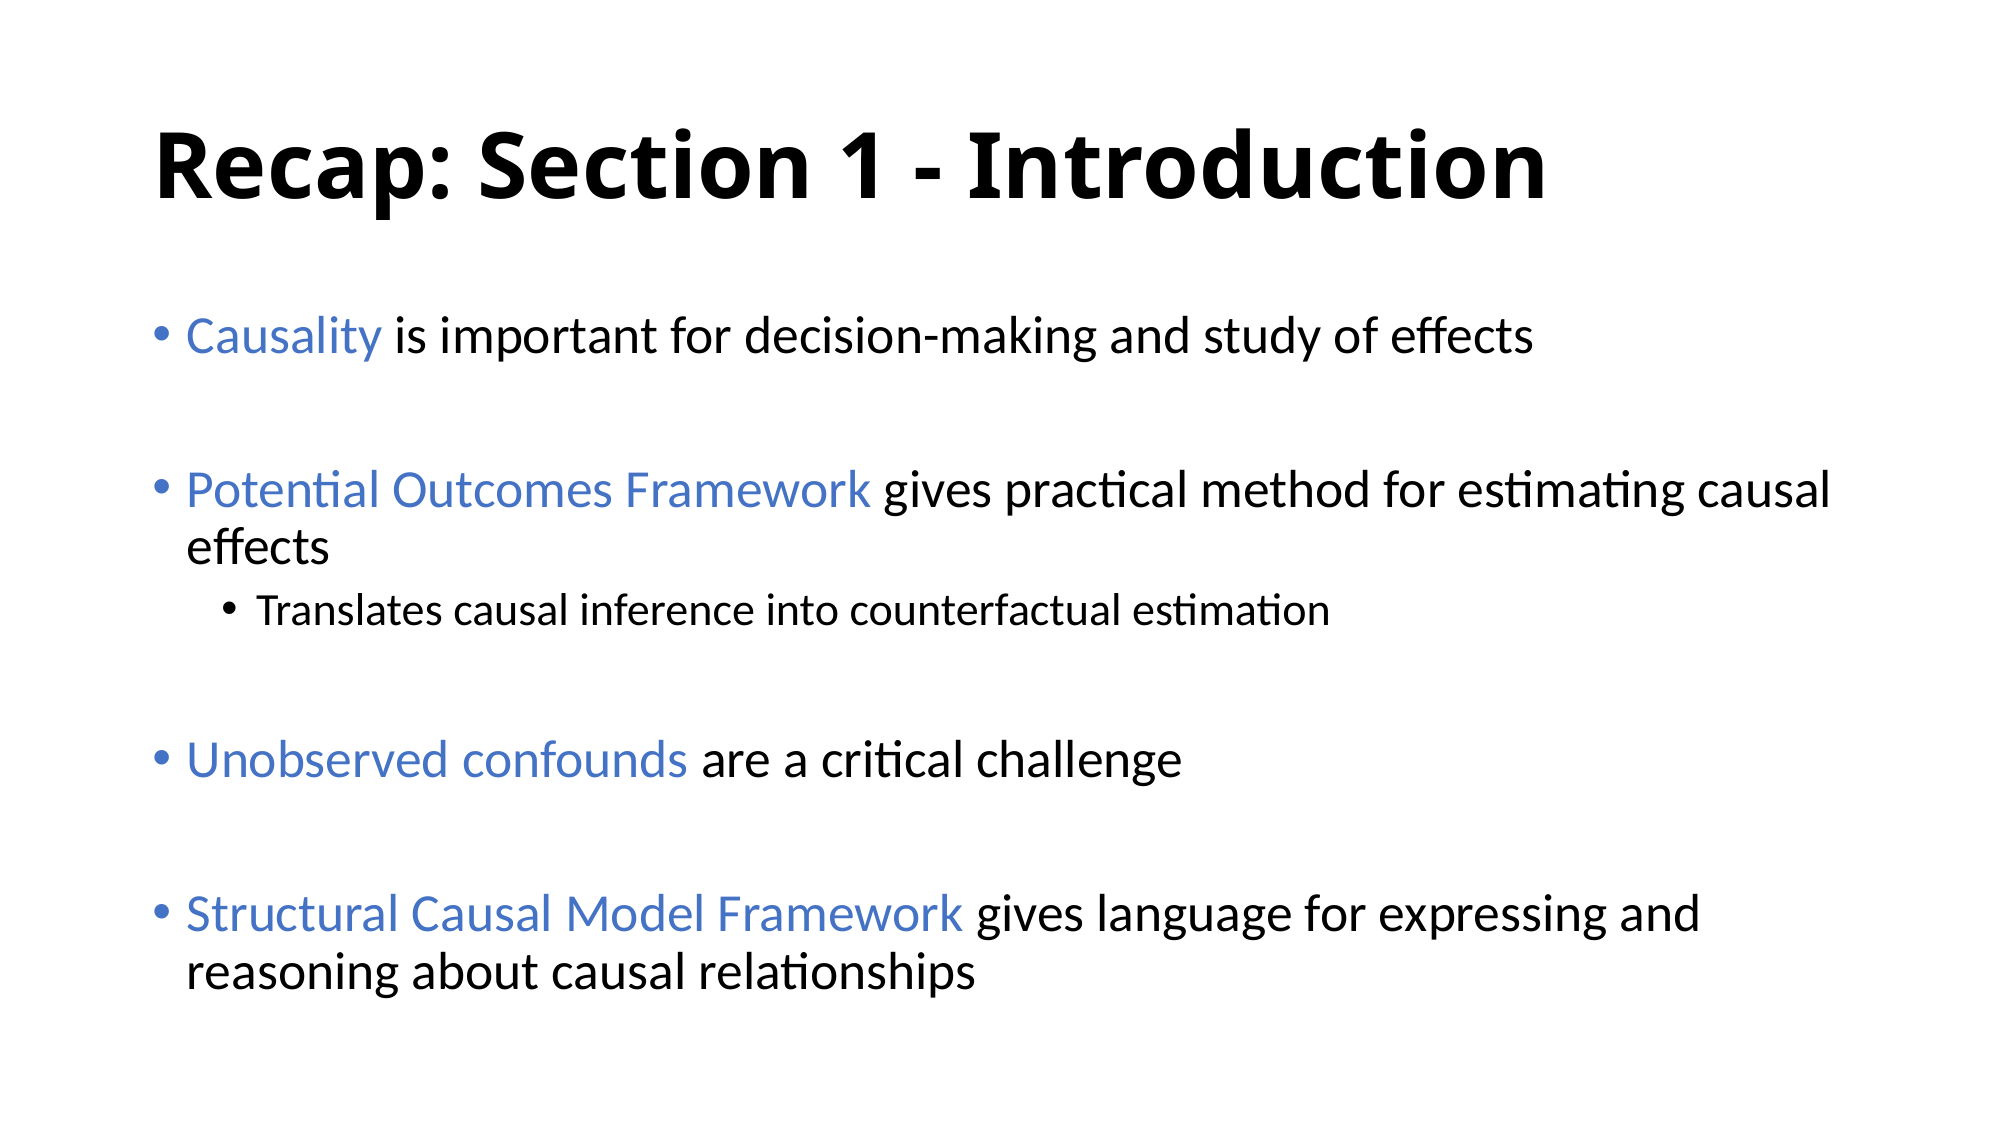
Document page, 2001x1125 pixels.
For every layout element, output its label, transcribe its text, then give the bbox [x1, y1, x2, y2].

title Recap: Section 1 - Introduction [137, 59, 1863, 278]
list Causality is important for decision-making and study of effects Potential Outcomes Framework gives practical method for estimating causal effects Translates causal inference into counterfactual estimation Unobserved confounds are a critical challenge Structural Causal Model Framework gives language for expressing and reasoning about causal relationships [137, 299, 1863, 1014]
